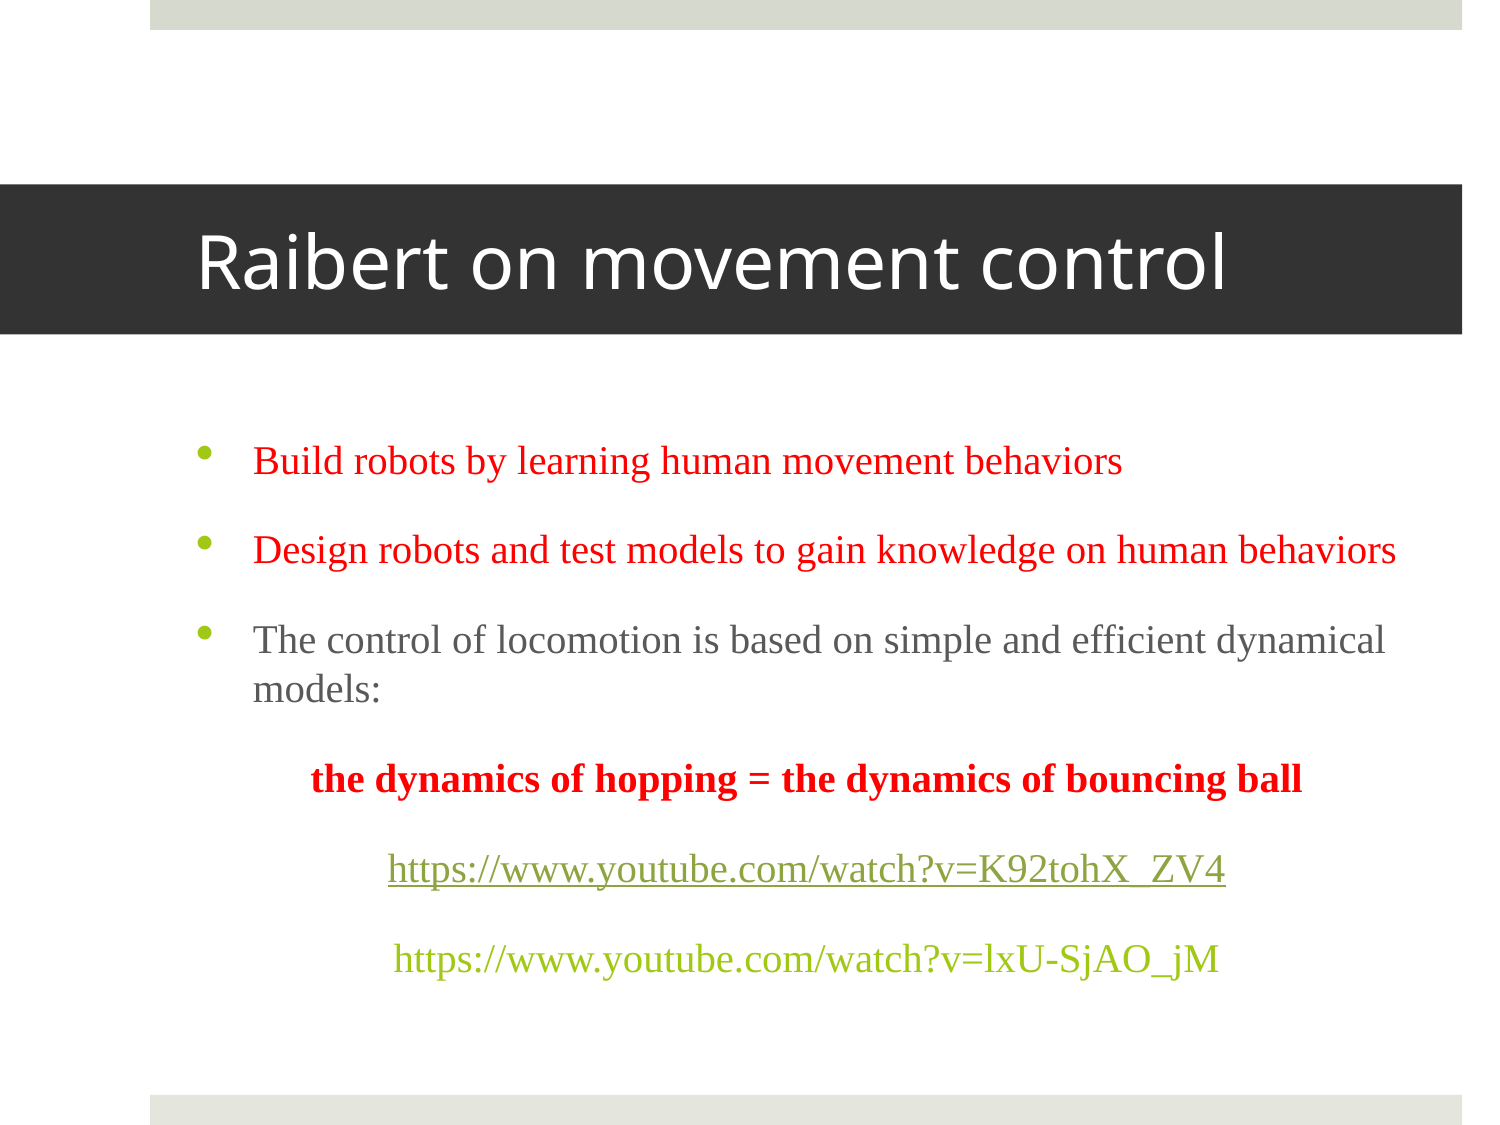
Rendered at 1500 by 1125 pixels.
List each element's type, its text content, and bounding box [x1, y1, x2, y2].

title Raibert on movement control [0, 184, 1463, 335]
list Build robots by learning human movement behaviors Design robots and test models to gain knowledge on human behaviors The control of locomotion is based on simple and efficient dynamical models: the dynamics of hopping = the dynamics of bouncing ball https://www.youtube.com/watch?v=K92tohX_ZV4 https://www.youtube.com/watch?v=lxU-SjAO_jM [182, 425, 1432, 1028]
